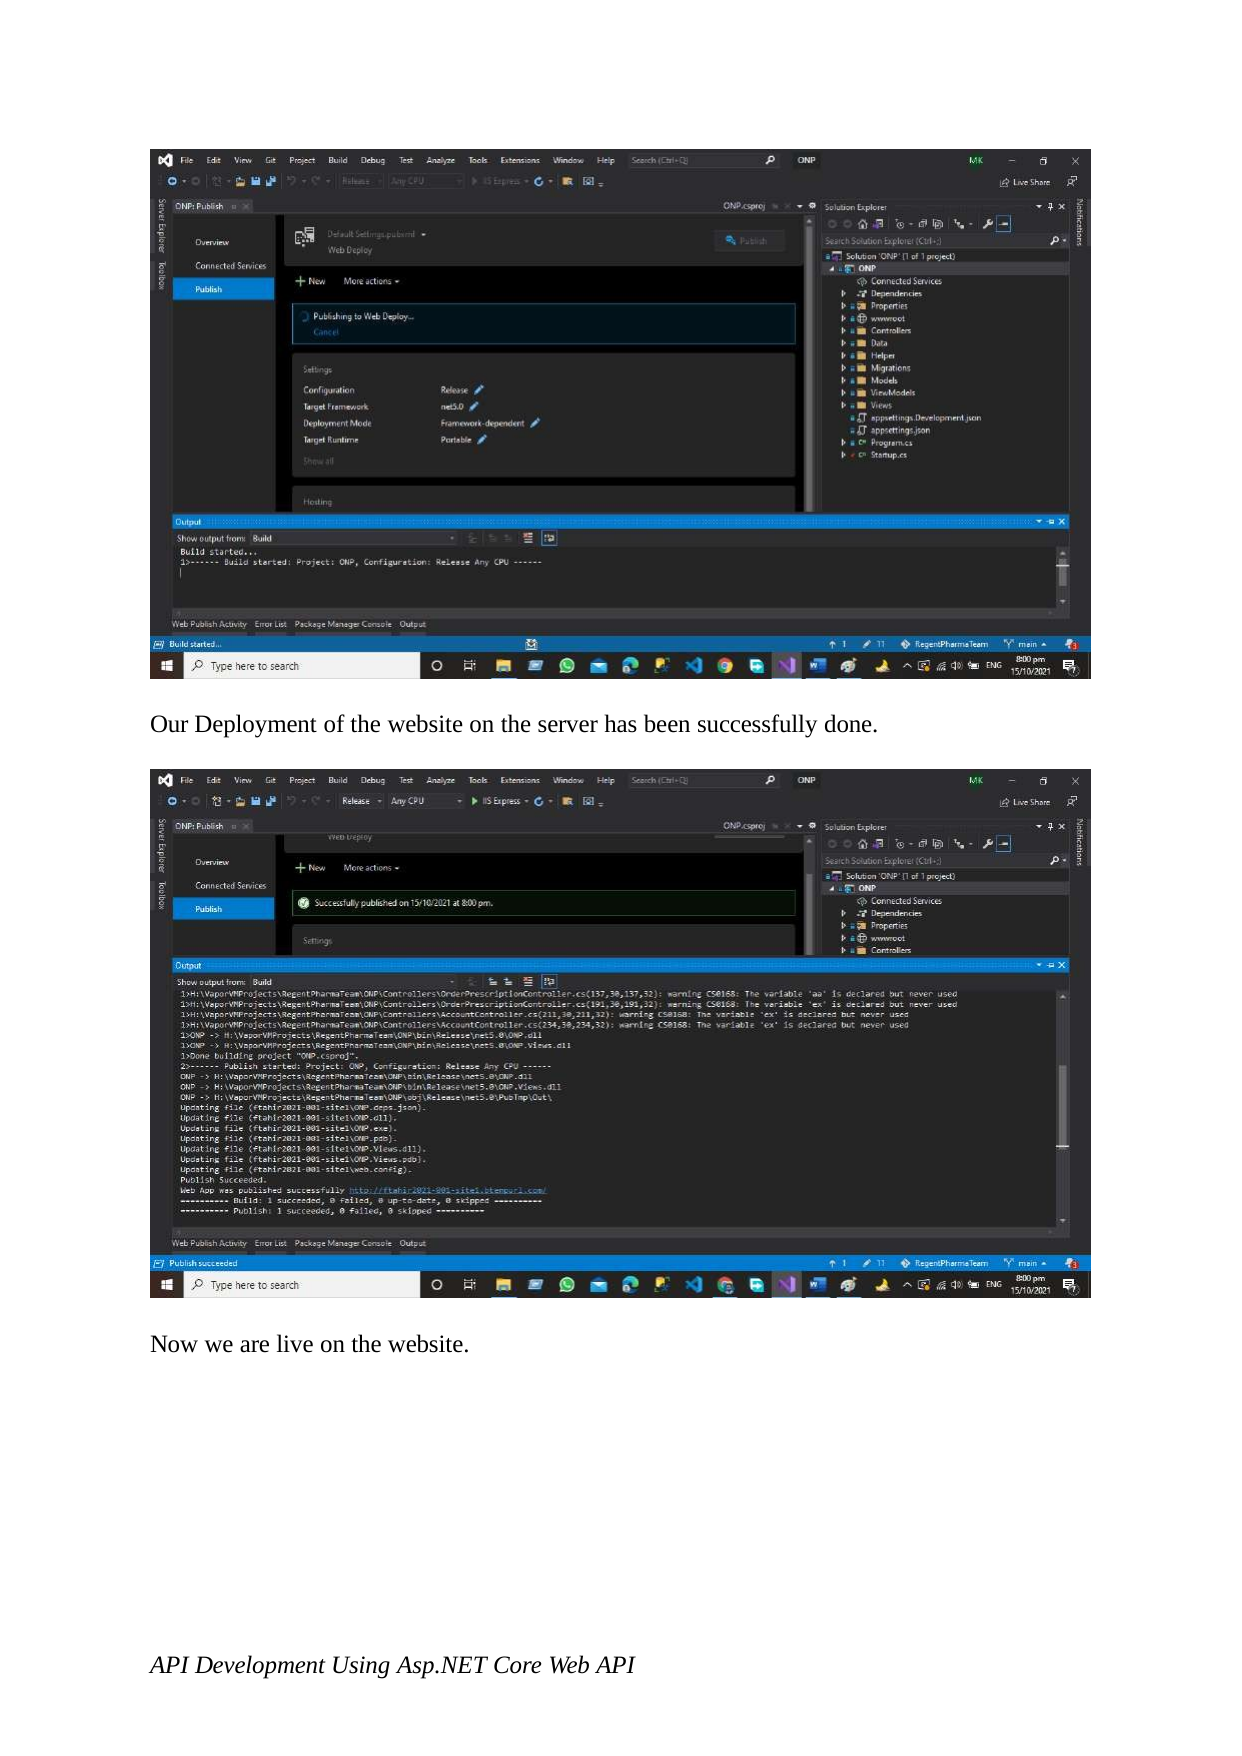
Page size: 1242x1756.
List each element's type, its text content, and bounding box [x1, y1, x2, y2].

text_box Now we are live on the website. [147, 1325, 474, 1358]
footer API Development Using Asp.NET Core Web API [147, 1649, 643, 1756]
picture [149, 769, 1091, 1299]
picture [149, 149, 1091, 679]
text_box Our Deployment of the website on the server has been successfully done. [147, 705, 885, 738]
